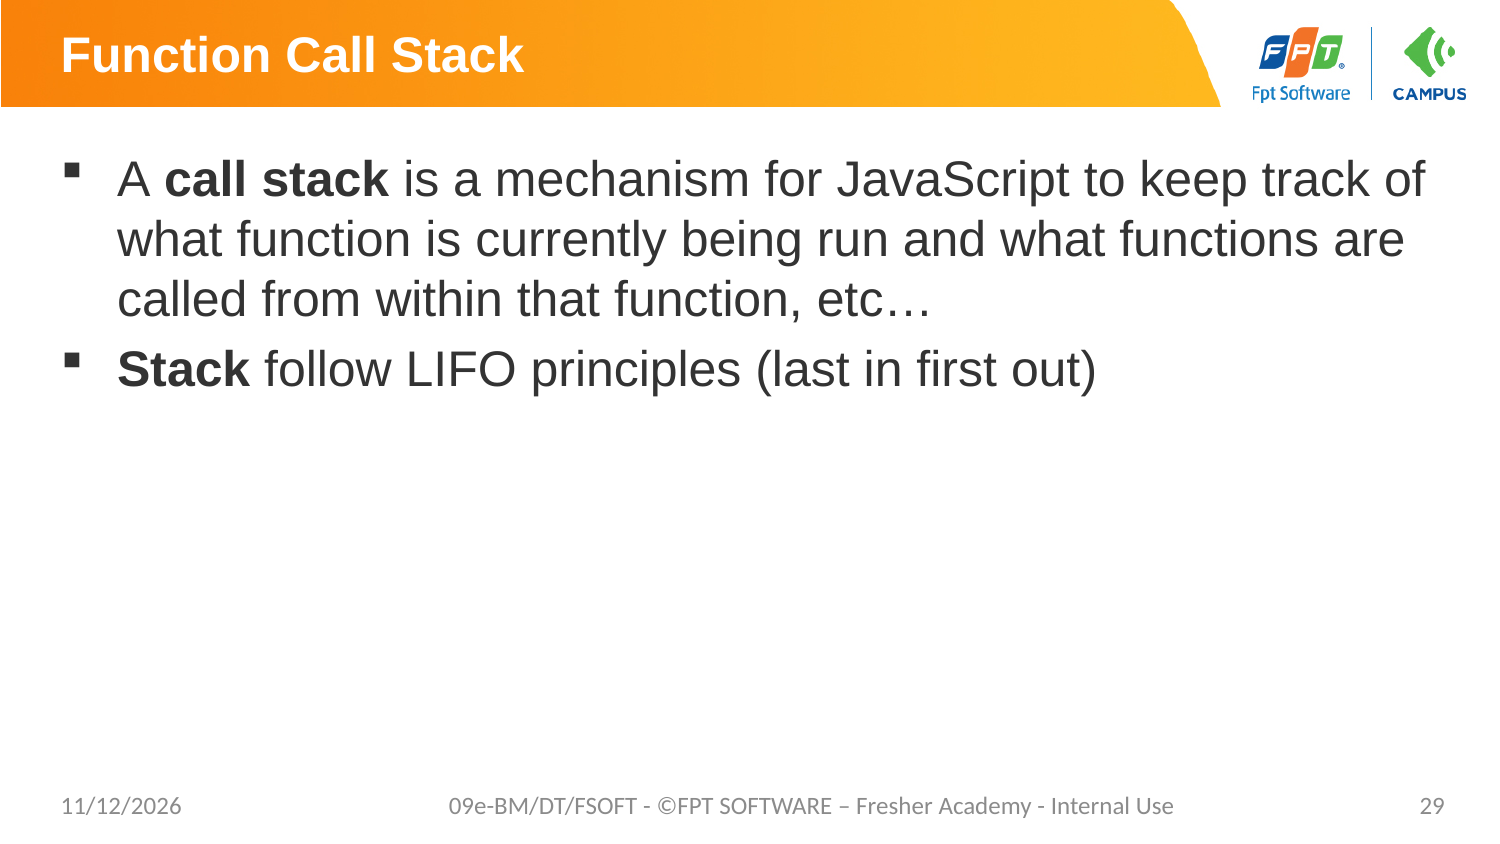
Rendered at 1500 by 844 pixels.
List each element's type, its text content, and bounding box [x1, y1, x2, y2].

slide_number 29 [1350, 782, 1461, 827]
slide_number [45, 782, 270, 827]
picture [1, 0, 1499, 844]
list A call stack is a mechanism for JavaScript to keep track of what function is currently being run and what functions are called from within that function, etc… Stack follow LIFO principles (last in first out) [45, 139, 1461, 754]
footer 09e-BM/DT/FSOFT - ©FPT SOFTWARE – Fresher Academy - Internal Use [289, 782, 1335, 827]
title Function Call Stack [45, 0, 1176, 106]
